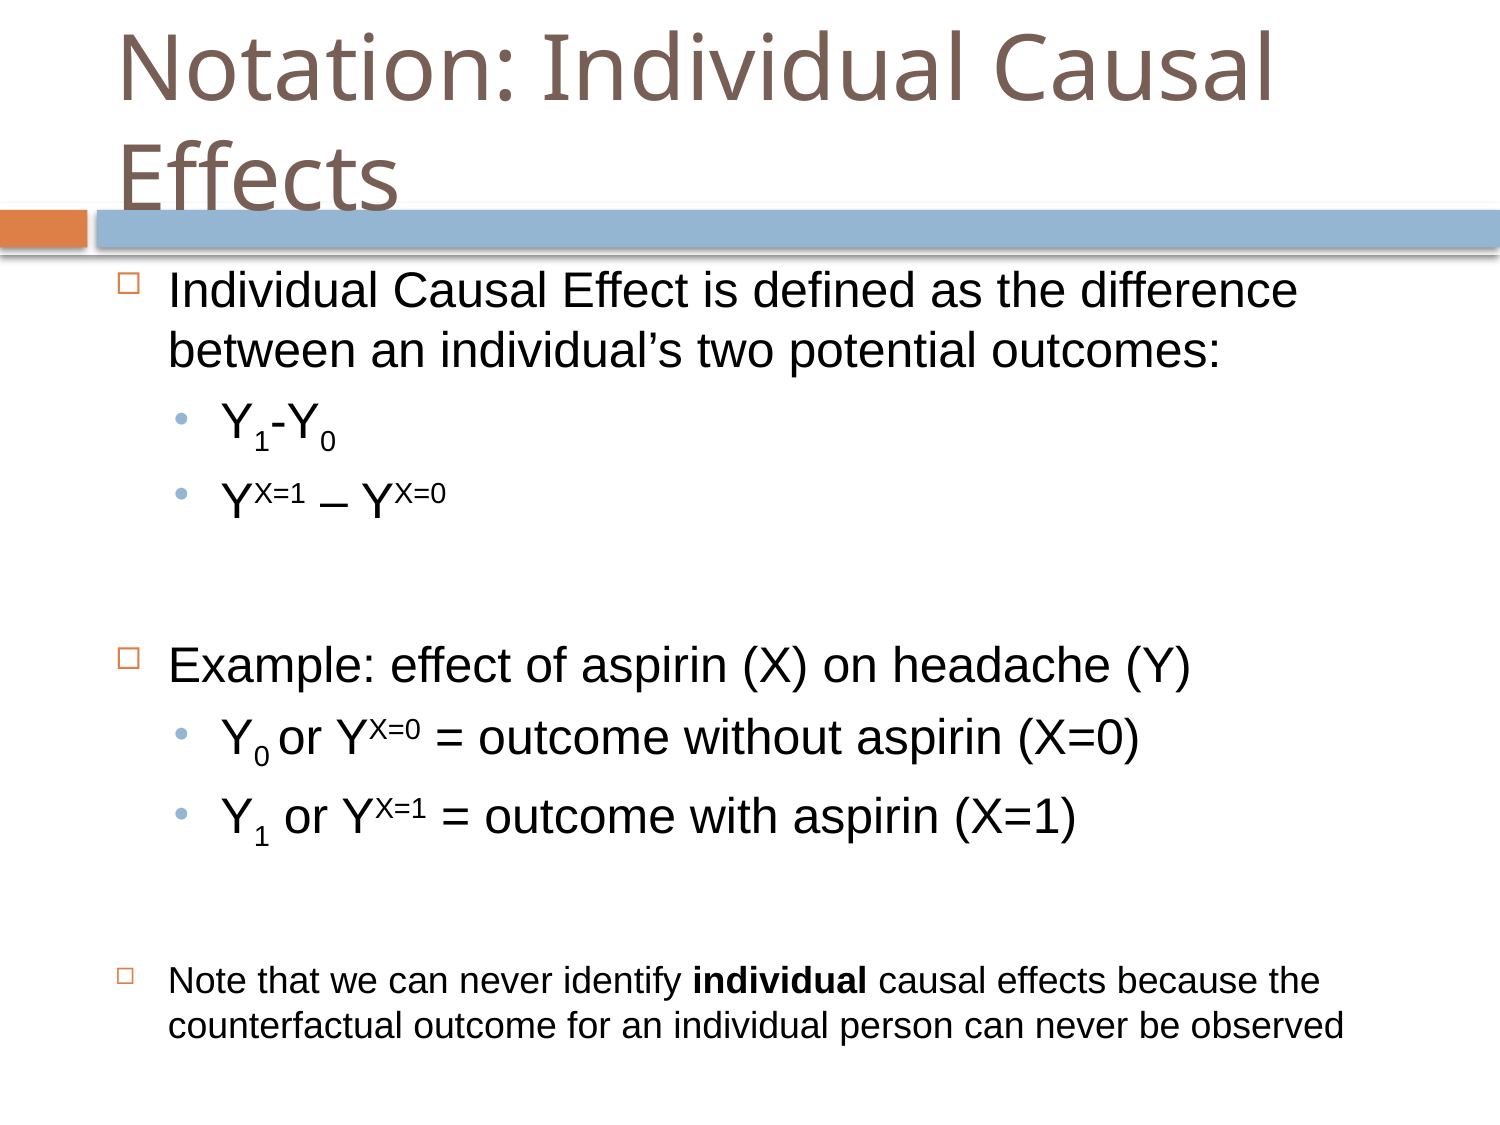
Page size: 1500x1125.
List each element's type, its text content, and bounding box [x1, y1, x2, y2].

list Individual Causal Effect is defined as the difference between an individual’s two potential outcomes: Y1-Y0 YX=1 – YX=0 Example: effect of aspirin (X) on headache (Y) Y0 or YX=0 = outcome without aspirin (X=0) Y1 or YX=1 = outcome with aspirin (X=1) Note that we can never identify individual causal effects because the counterfactual outcome for an individual person can never be observed [100, 249, 1438, 988]
title Notation: Individual Causal Effects [100, 37, 1438, 200]
